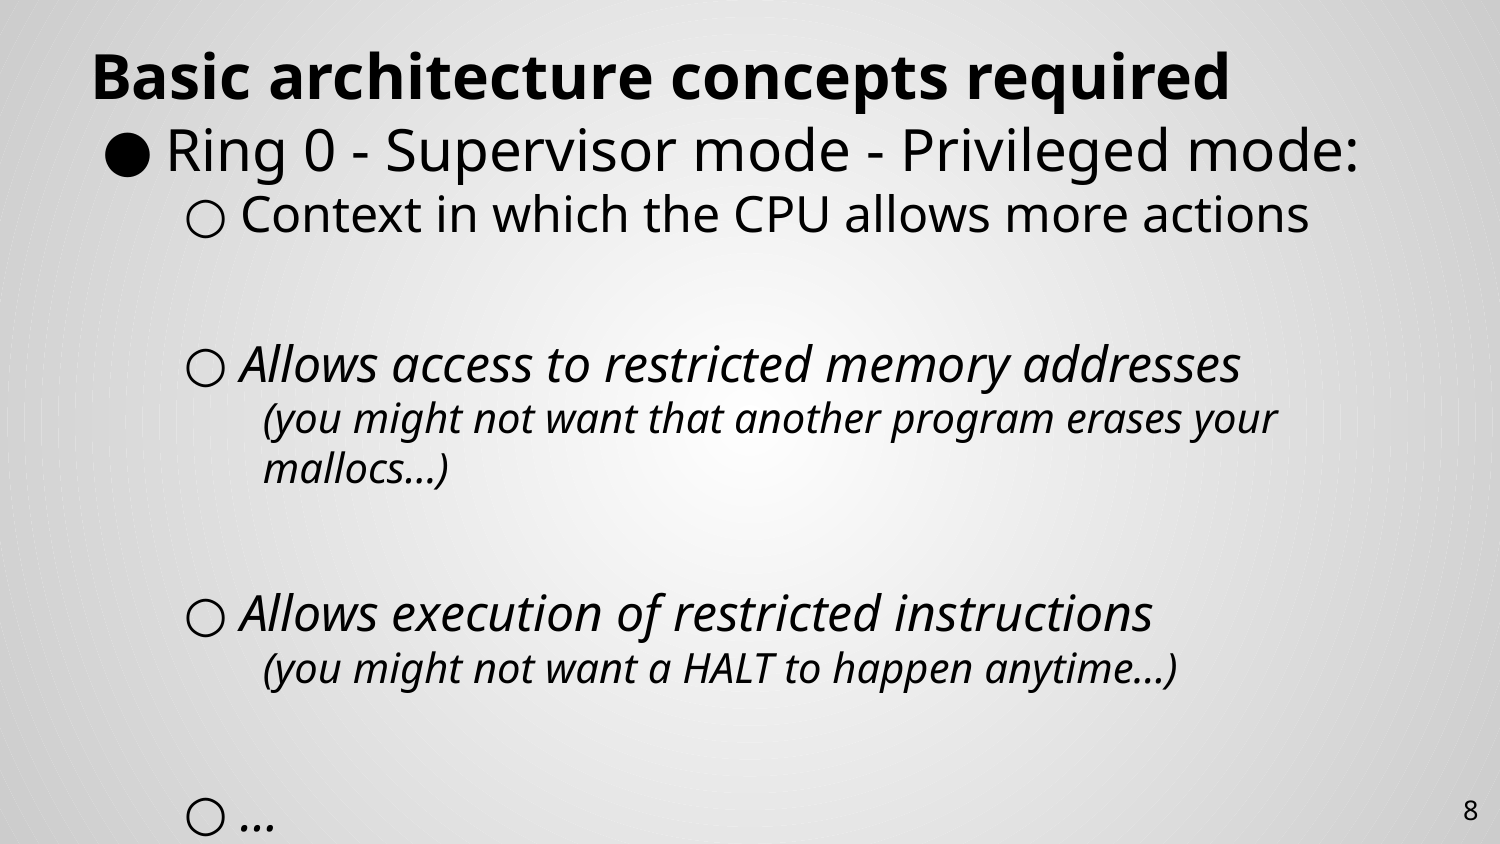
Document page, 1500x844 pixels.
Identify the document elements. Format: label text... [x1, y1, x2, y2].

title Basic architecture concepts required [75, 33, 1425, 128]
list Ring 0 - Supervisor mode - Privileged mode: Context in which the CPU allows more actions Allows access to restricted memory addresses (you might not want that another program erases your mallocs…) Allows execution of restricted instructions (you might not want a HALT to happen anytime…) … [75, 145, 1460, 808]
slide_number 8 [1403, 779, 1494, 844]
